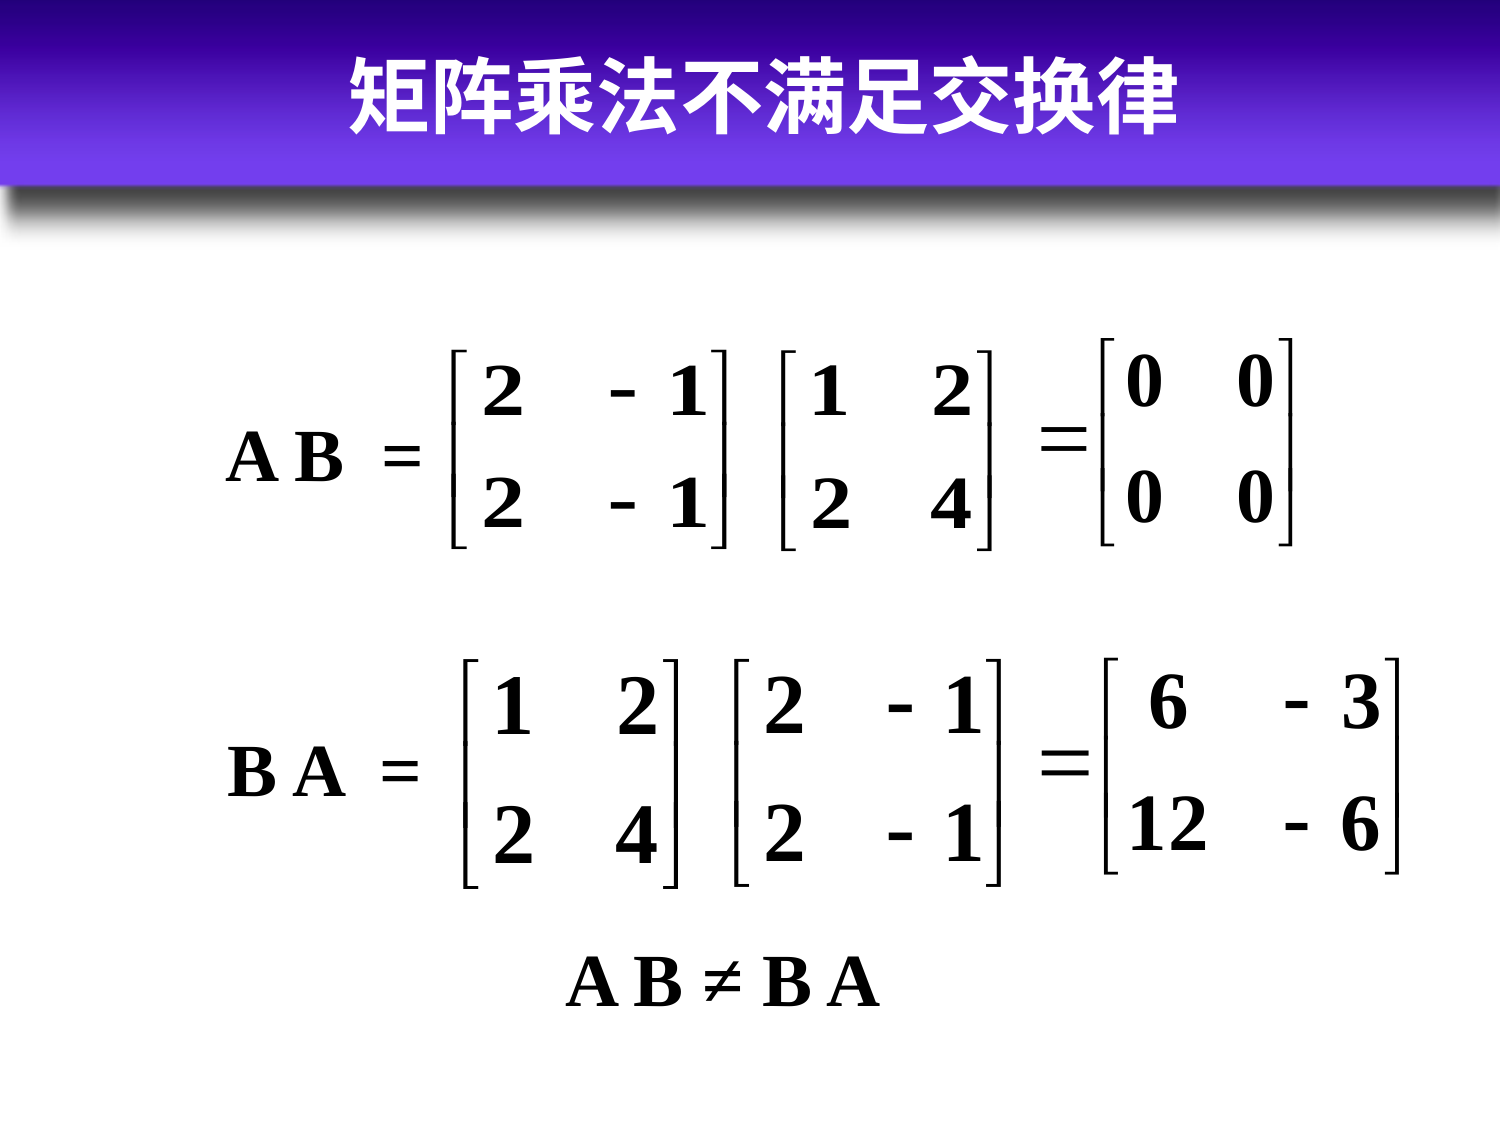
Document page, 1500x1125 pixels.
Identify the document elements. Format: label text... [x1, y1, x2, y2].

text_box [1021, 326, 1320, 560]
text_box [443, 649, 1036, 907]
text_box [761, 337, 1022, 565]
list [442, 645, 709, 905]
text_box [430, 337, 760, 563]
picture [0, 0, 1500, 280]
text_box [1021, 645, 1434, 889]
list A B = B A = A B ≠ B A [193, 314, 1400, 1059]
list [714, 644, 1036, 902]
